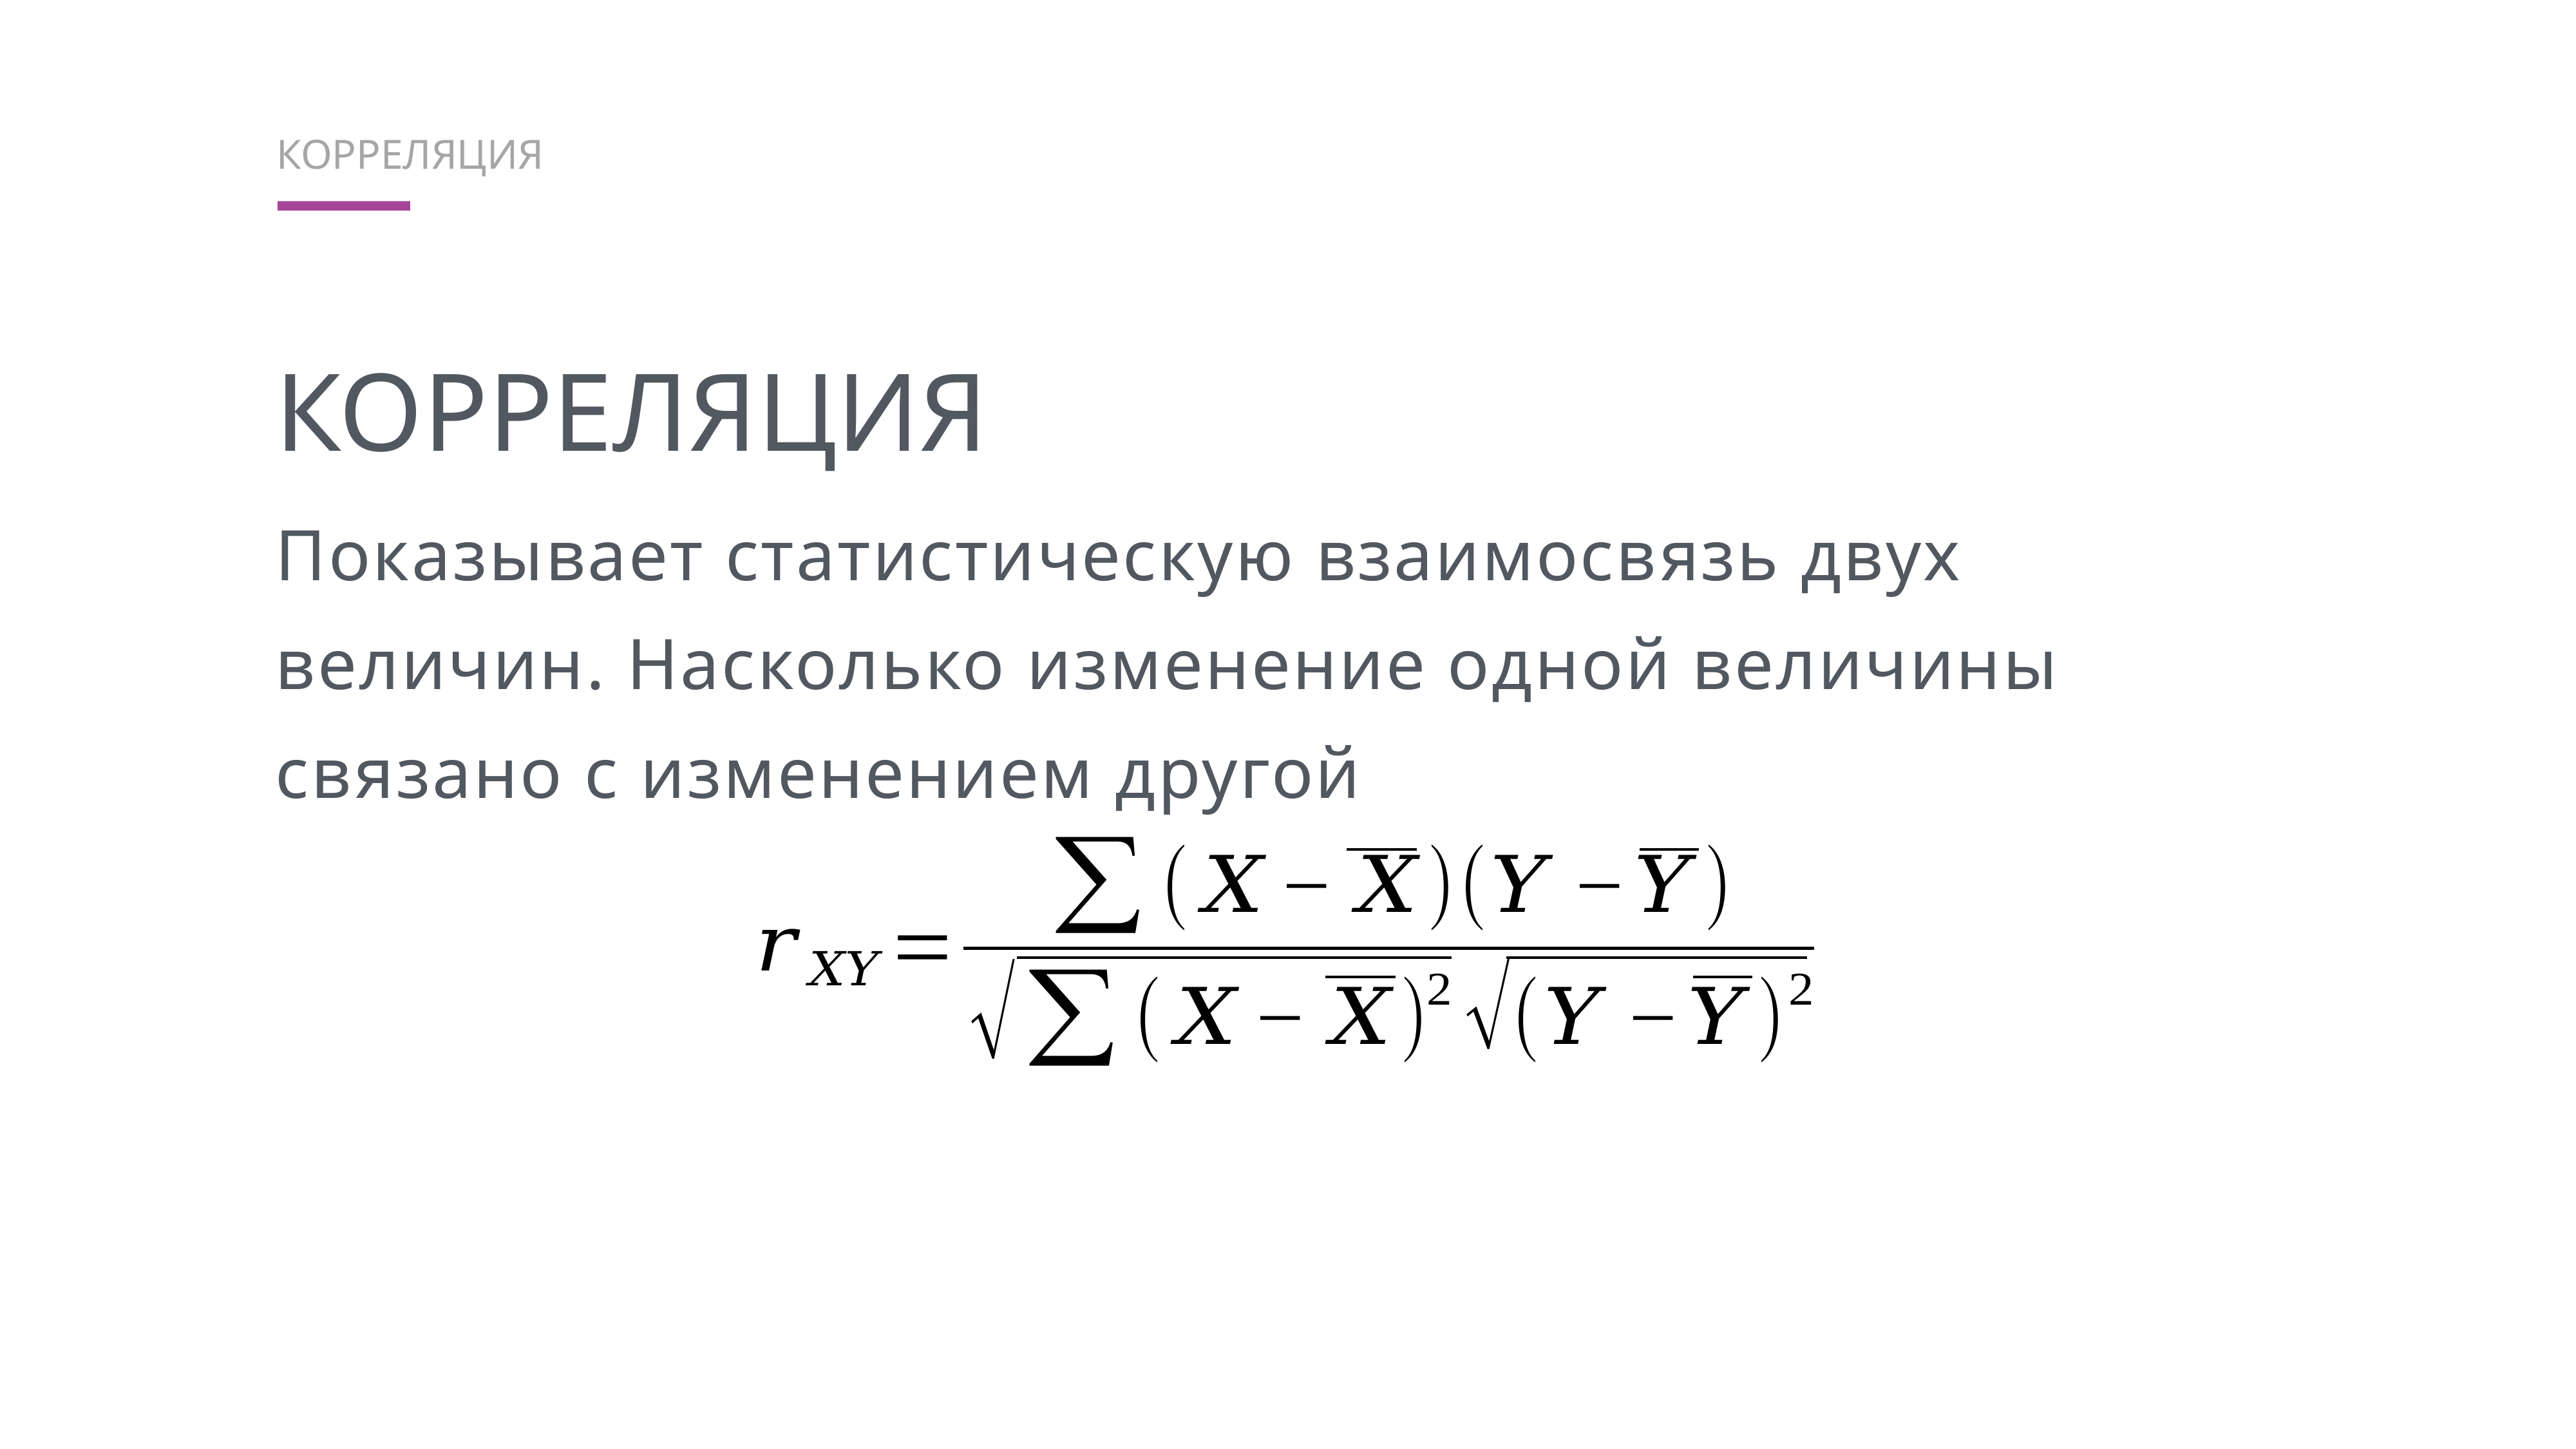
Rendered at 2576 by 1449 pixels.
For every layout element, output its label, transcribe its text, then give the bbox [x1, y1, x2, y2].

text_box корреляция [271, 108, 2318, 182]
text_box Корреляция [270, 299, 2316, 478]
text_box Показывает статистическую взаимосвязь двух величин. Насколько изменение одной величины связано с изменением другой [270, 480, 2222, 818]
